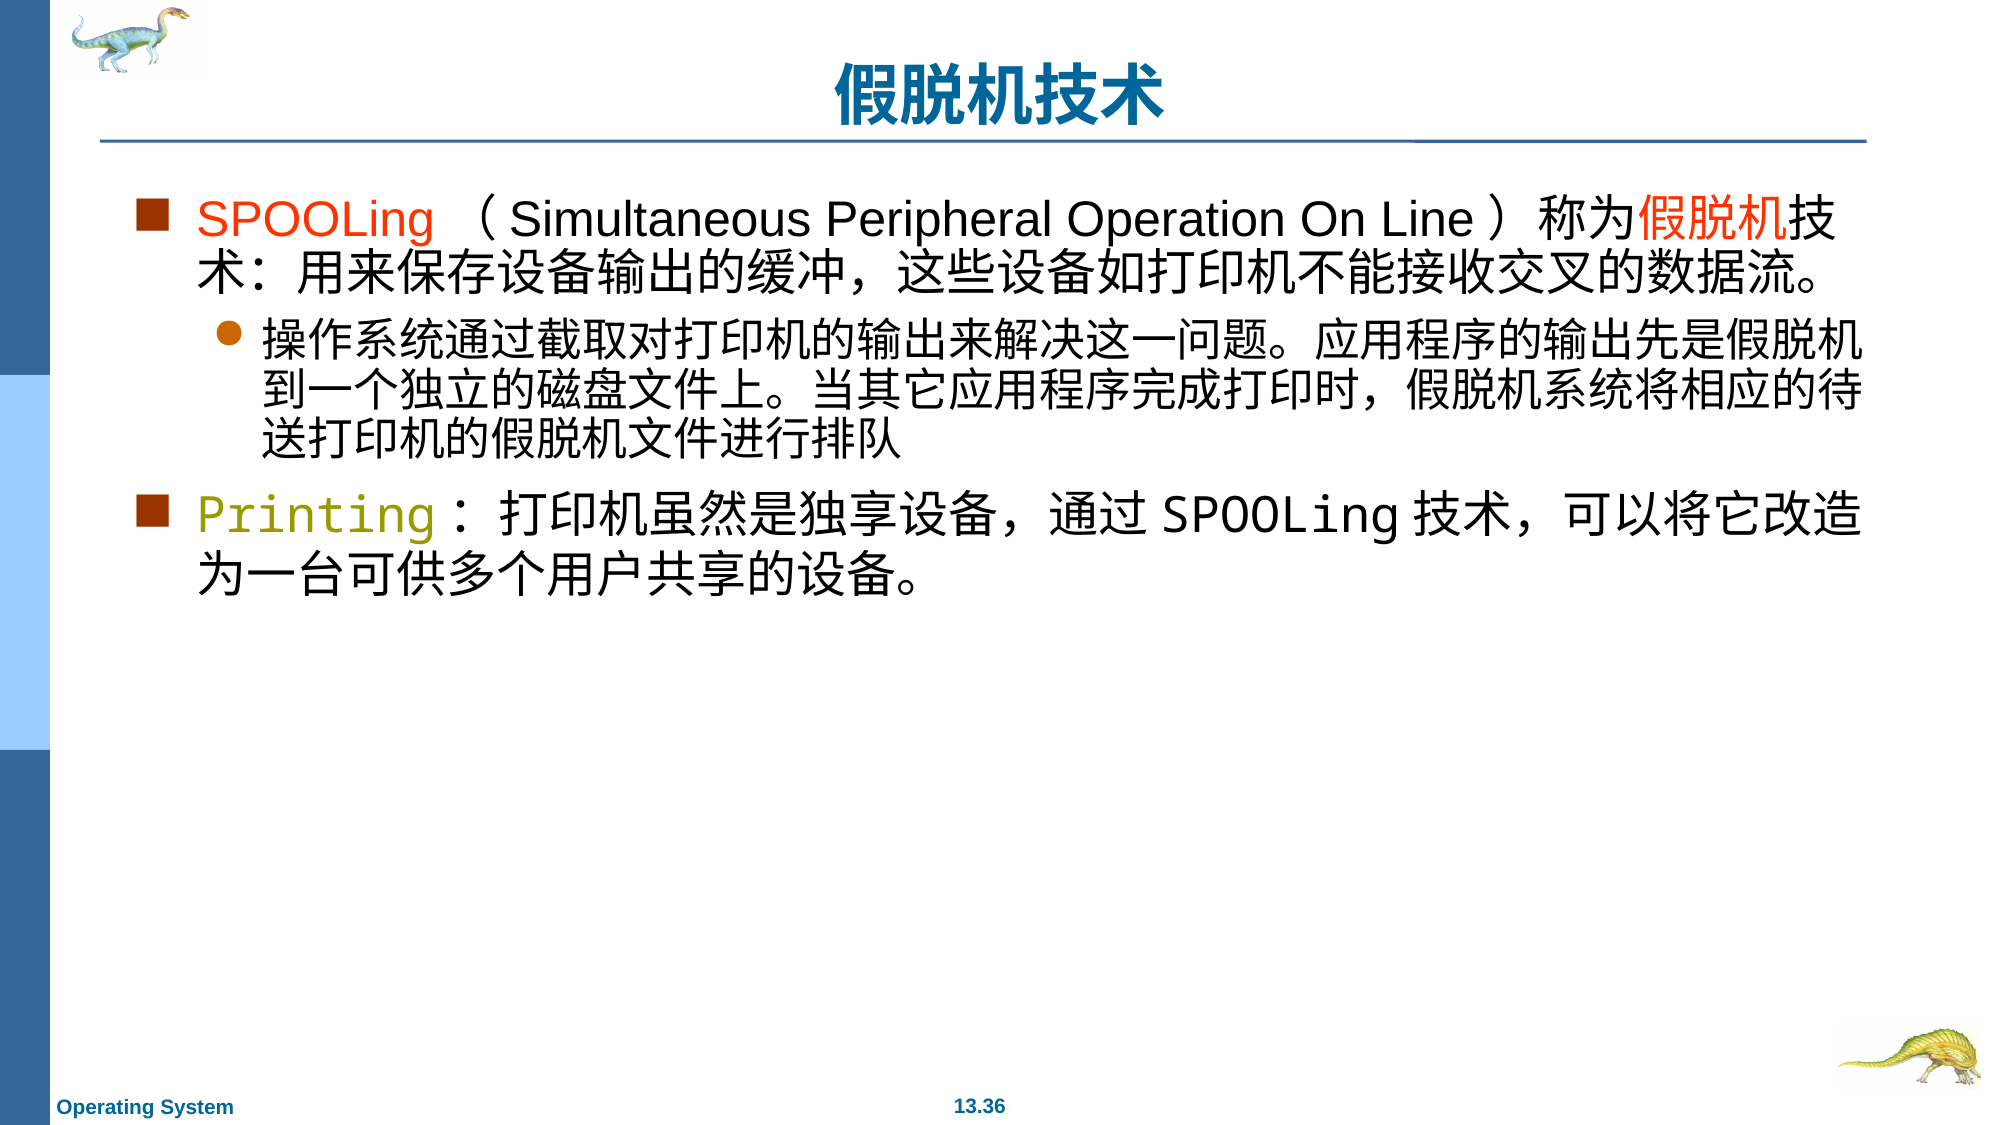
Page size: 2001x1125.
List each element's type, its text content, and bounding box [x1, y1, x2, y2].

list SPOOLing（Simultaneous Peripheral Operation On Line）称为假脱机技术：用来保存设备输出的缓冲，这些设备如打印机不能接收交叉的数据流。 操作系统通过截取对打印机的输出来解决这一问题。应用程序的输出先是假脱机到一个独立的磁盘文件上。当其它应用程序完成打印时，假脱机系统将相应的待送打印机的假脱机文件进行排队 Printing：打印机虽然是独享设备，通过SPOOLing技术，可以将它改造为一台可供多个用户共享的设备。 [125, 185, 1916, 1005]
picture [62, 0, 203, 80]
title 假脱机技术 [99, 45, 1900, 141]
picture [1836, 1022, 1982, 1090]
